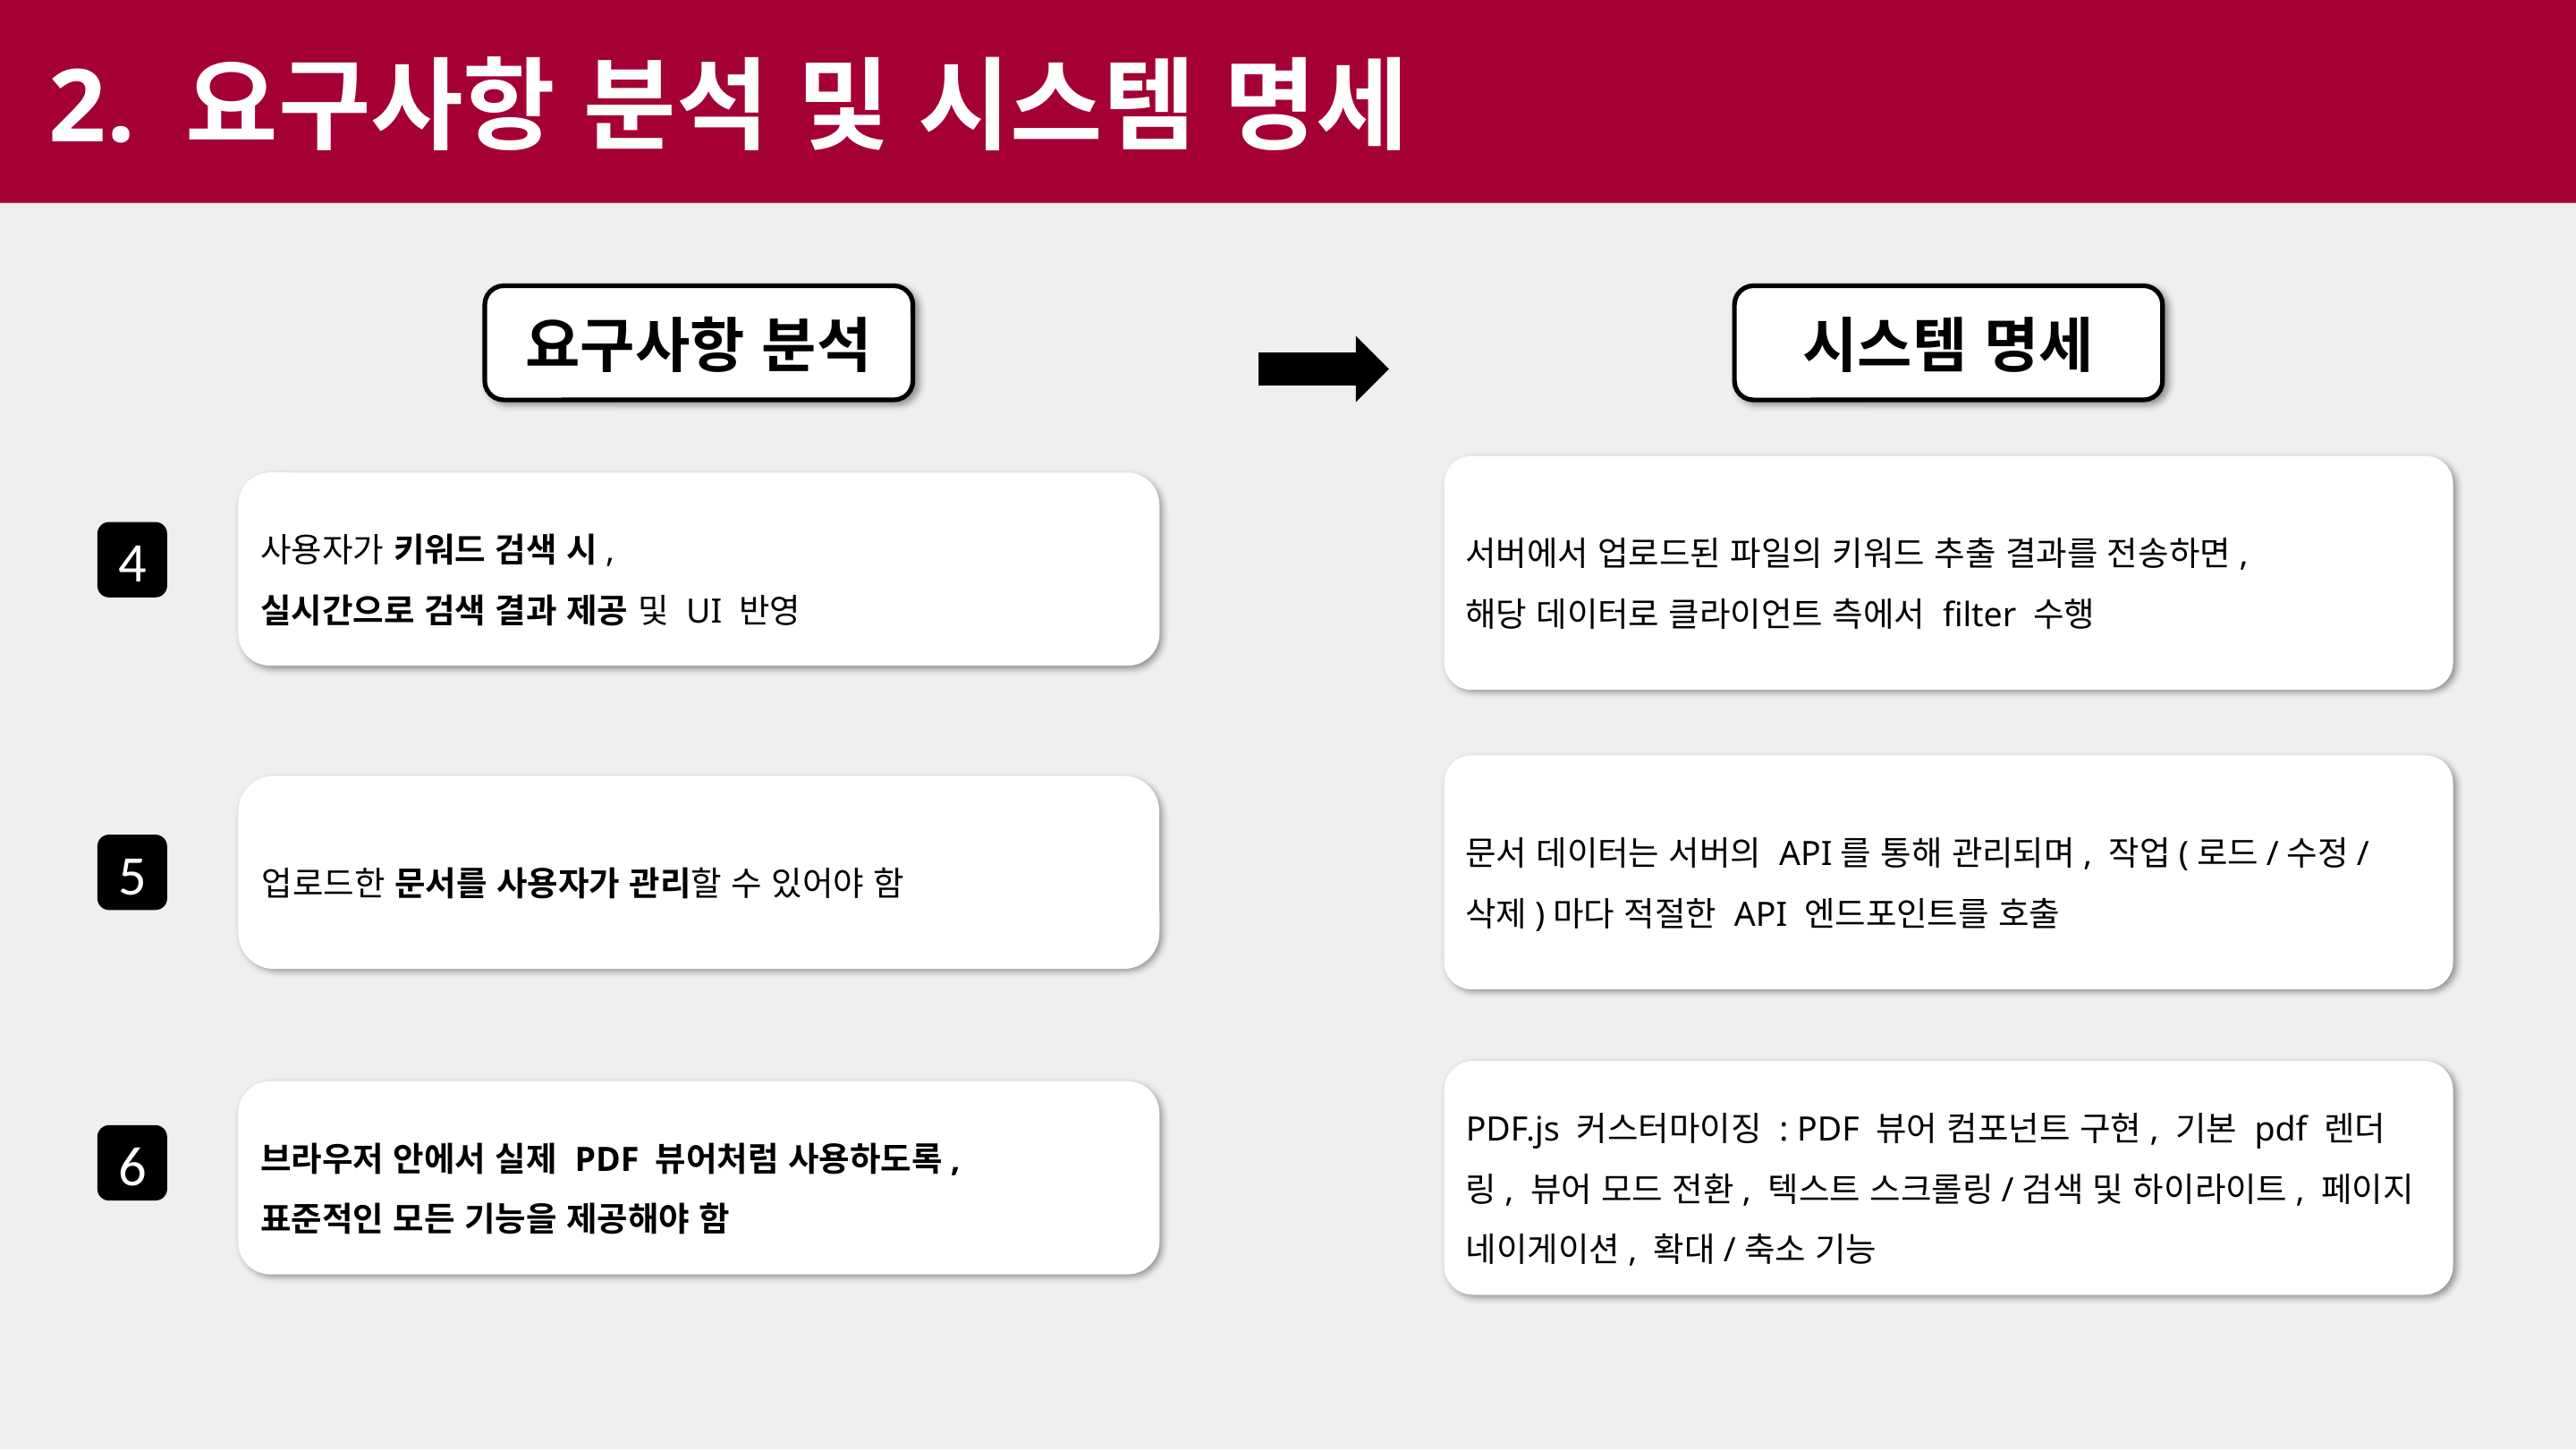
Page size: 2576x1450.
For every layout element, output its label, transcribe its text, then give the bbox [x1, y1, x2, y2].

text_box 업로드한 문서를 사용자가 관리할 수 있어야 함 [237, 775, 1161, 971]
text_box 5 [96, 834, 168, 912]
picture [0, 0, 2576, 1449]
text_box 6 [96, 1124, 168, 1202]
text_box 브라우저 안에서 실제 PDF 뷰어처럼 사용하도록, 표준적인 모든 기능을 제공해야 함 [237, 1080, 1161, 1276]
text_box 4 [96, 521, 168, 598]
text_box [1258, 335, 1389, 403]
text_box 요구사항 분석 [483, 284, 914, 402]
text_box 사용자가 키워드 검색 시, 실시간으로 검색 결과 제공 및 UI 반영 [237, 471, 1161, 667]
text_box 2. 요구사항 분석 및 시스템 명세 [36, 35, 2118, 169]
text_box 서버에서 업로드된 파일의 키워드 추출 결과를 전송하면, 해당 데이터로 클라이언트 측에서 filter 수행 [1443, 454, 2454, 691]
text_box 문서 데이터는 서버의 API를 통해 관리되며, 작업(로드/수정/삭제)마다 적절한 API 엔드포인트를 호출 [1443, 754, 2454, 990]
text_box 시스템 명세 [1733, 284, 2164, 402]
text_box PDF.js 커스터마이징 : PDF 뷰어 컴포넌트 구현, 기본 pdf 렌더링, 뷰어 모드 전환, 텍스트 스크롤링/검색 및 하이라이트, 페이지 네이게이션, 확대/축소 기능 [1443, 1059, 2454, 1296]
